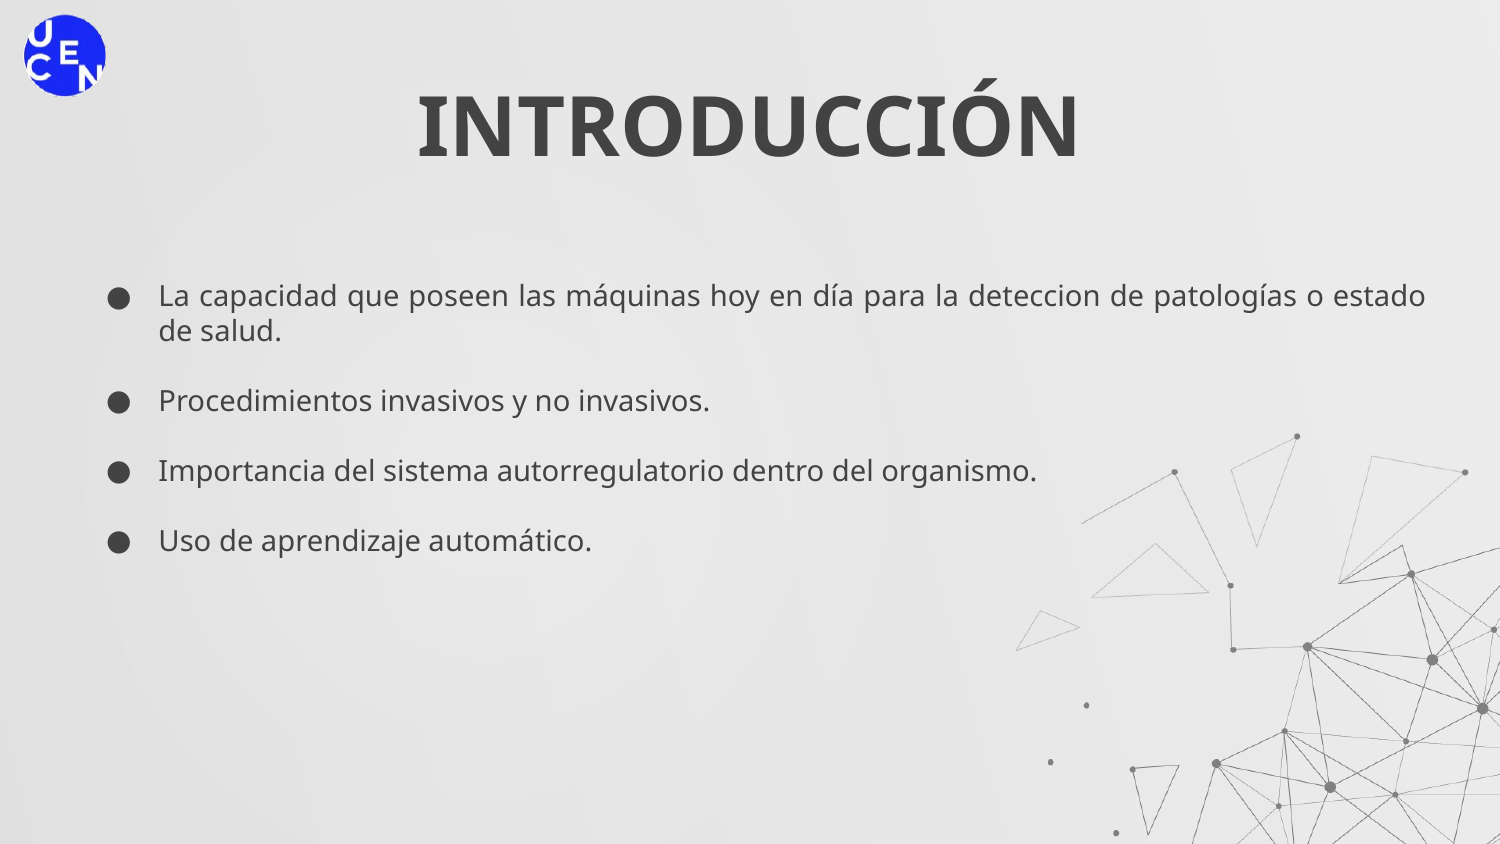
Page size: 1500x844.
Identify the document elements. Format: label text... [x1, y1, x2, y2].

text_box La capacidad que poseen las máquinas hoy en día para la deteccion de patologías o estado de salud. Procedimientos invasivos y no invasivos. Importancia del sistema autorregulatorio dentro del organismo. Uso de aprendizaje automático. [68, 262, 1443, 582]
title INTRODUCCIÓN [322, 57, 1178, 214]
picture [0, 0, 1500, 844]
